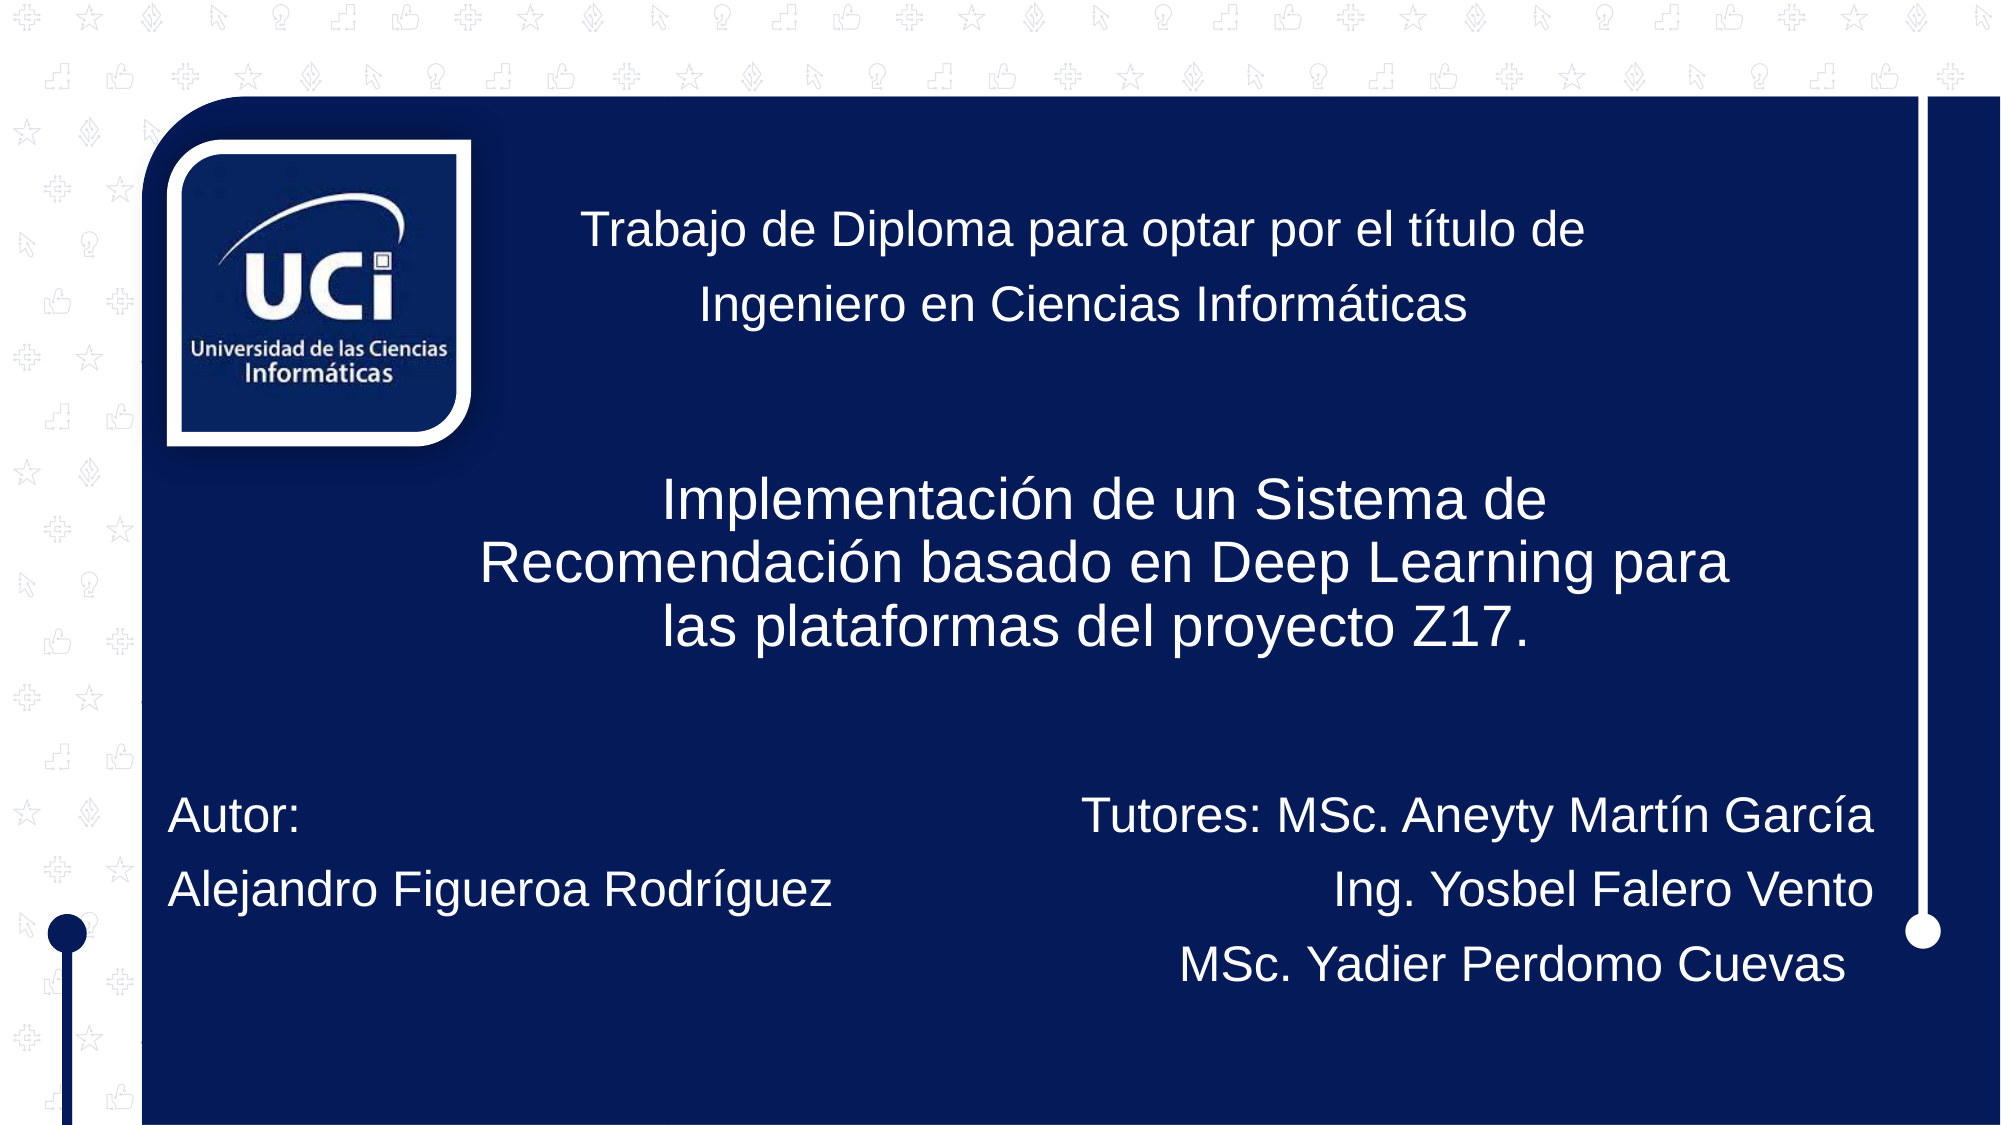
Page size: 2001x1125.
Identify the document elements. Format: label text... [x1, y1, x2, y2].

text_box Trabajo de Diploma para optar por el título de Ingeniero en Ciencias Informáticas [519, 195, 1647, 344]
picture [0, 0, 2001, 1125]
title Implementación de un Sistema de Recomendación basado en Deep Learning para las plataformas del proyecto Z17. [463, 458, 1748, 667]
list Tutores: MSc. Aneyty Martín García Ing. Yosbel Falero Vento MSc. Yadier Perdomo Cuevas [978, 781, 1890, 1002]
text_box Autor: Alejandro Figueroa Rodríguez [153, 781, 858, 1015]
